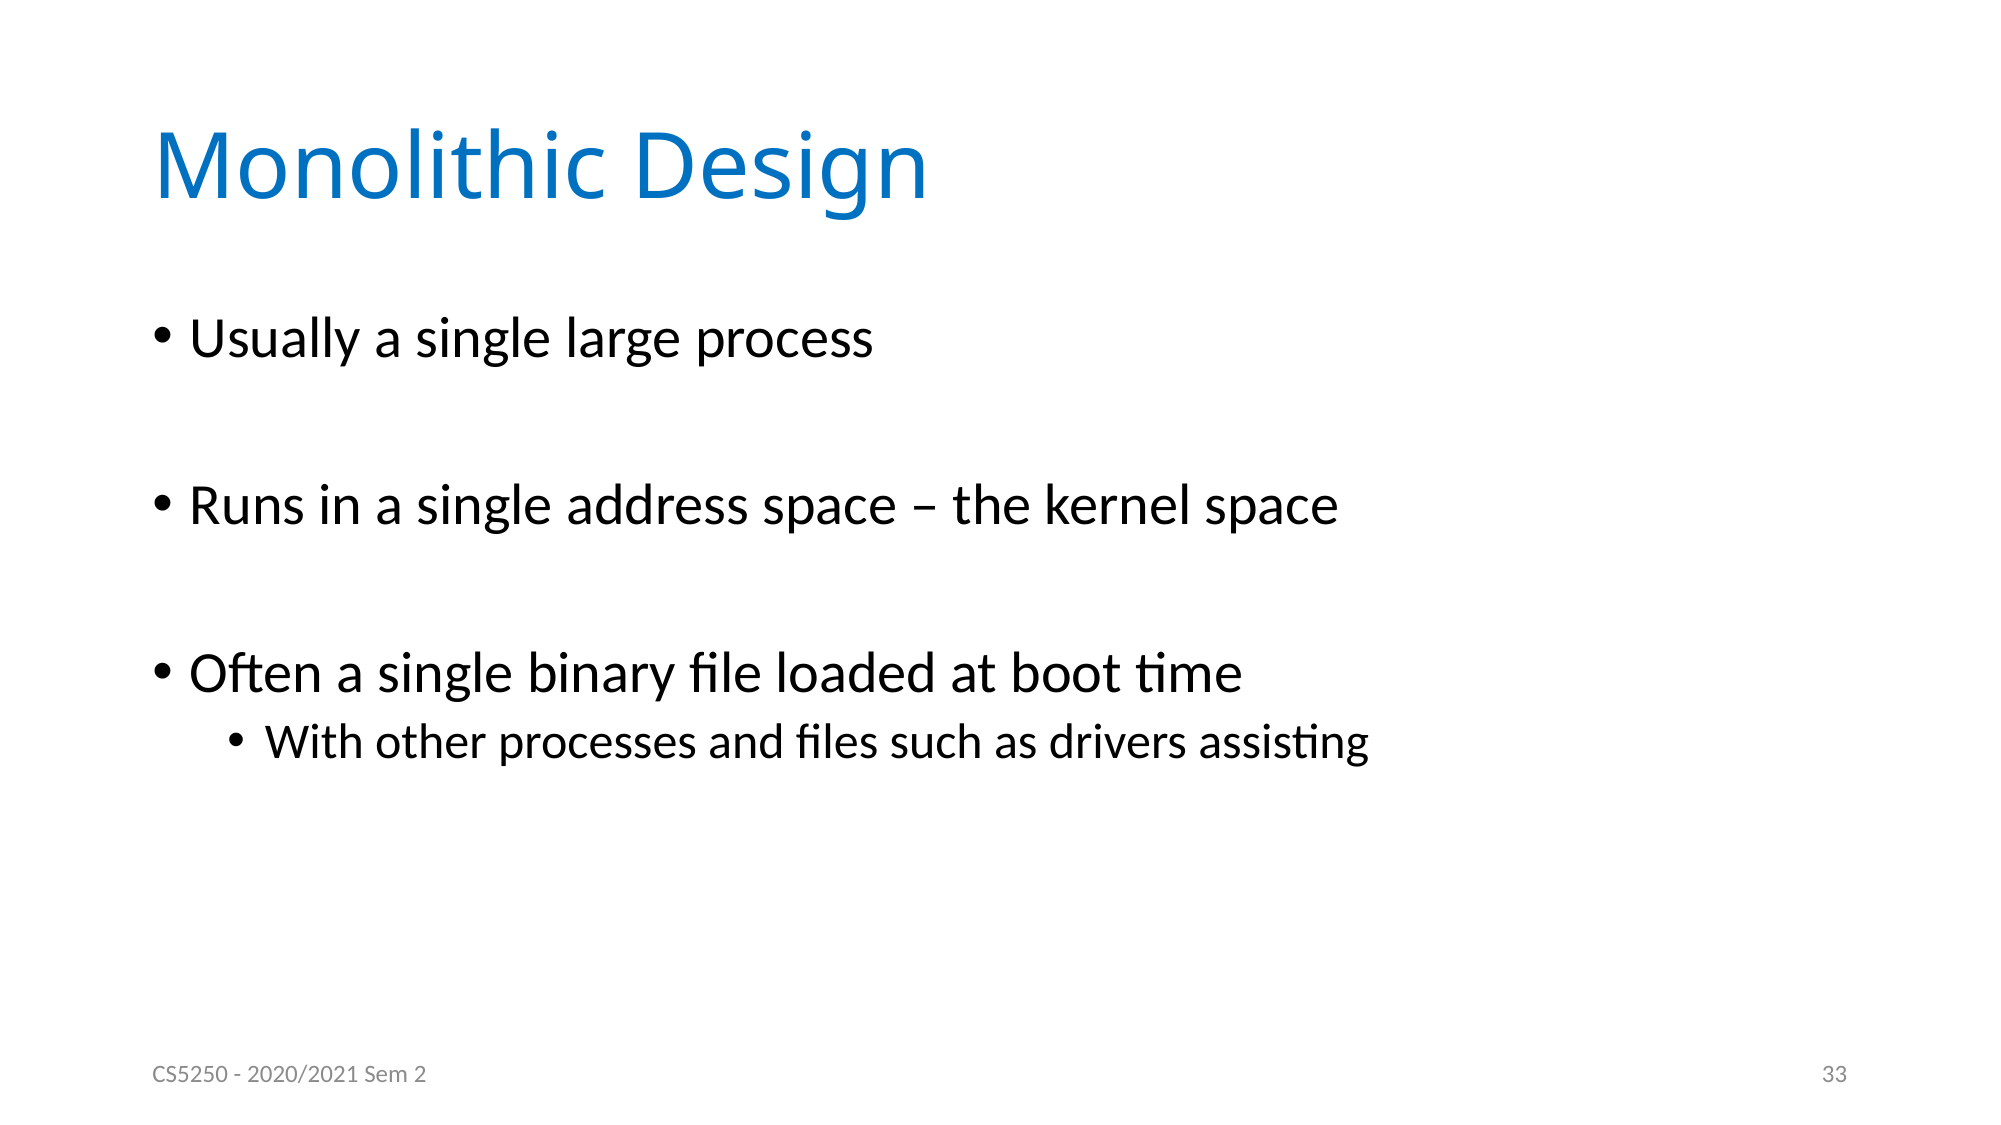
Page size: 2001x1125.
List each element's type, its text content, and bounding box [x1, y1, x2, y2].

title Monolithic Design [137, 59, 1863, 278]
list Usually a single large process Runs in a single address space – the kernel space Often a single binary file loaded at boot time With other processes and files such as drivers assisting [137, 299, 1863, 1014]
slide_number 33 [1412, 1042, 1863, 1103]
slide_number CS5250 - 2020/2021 Sem 2 [137, 1042, 588, 1103]
